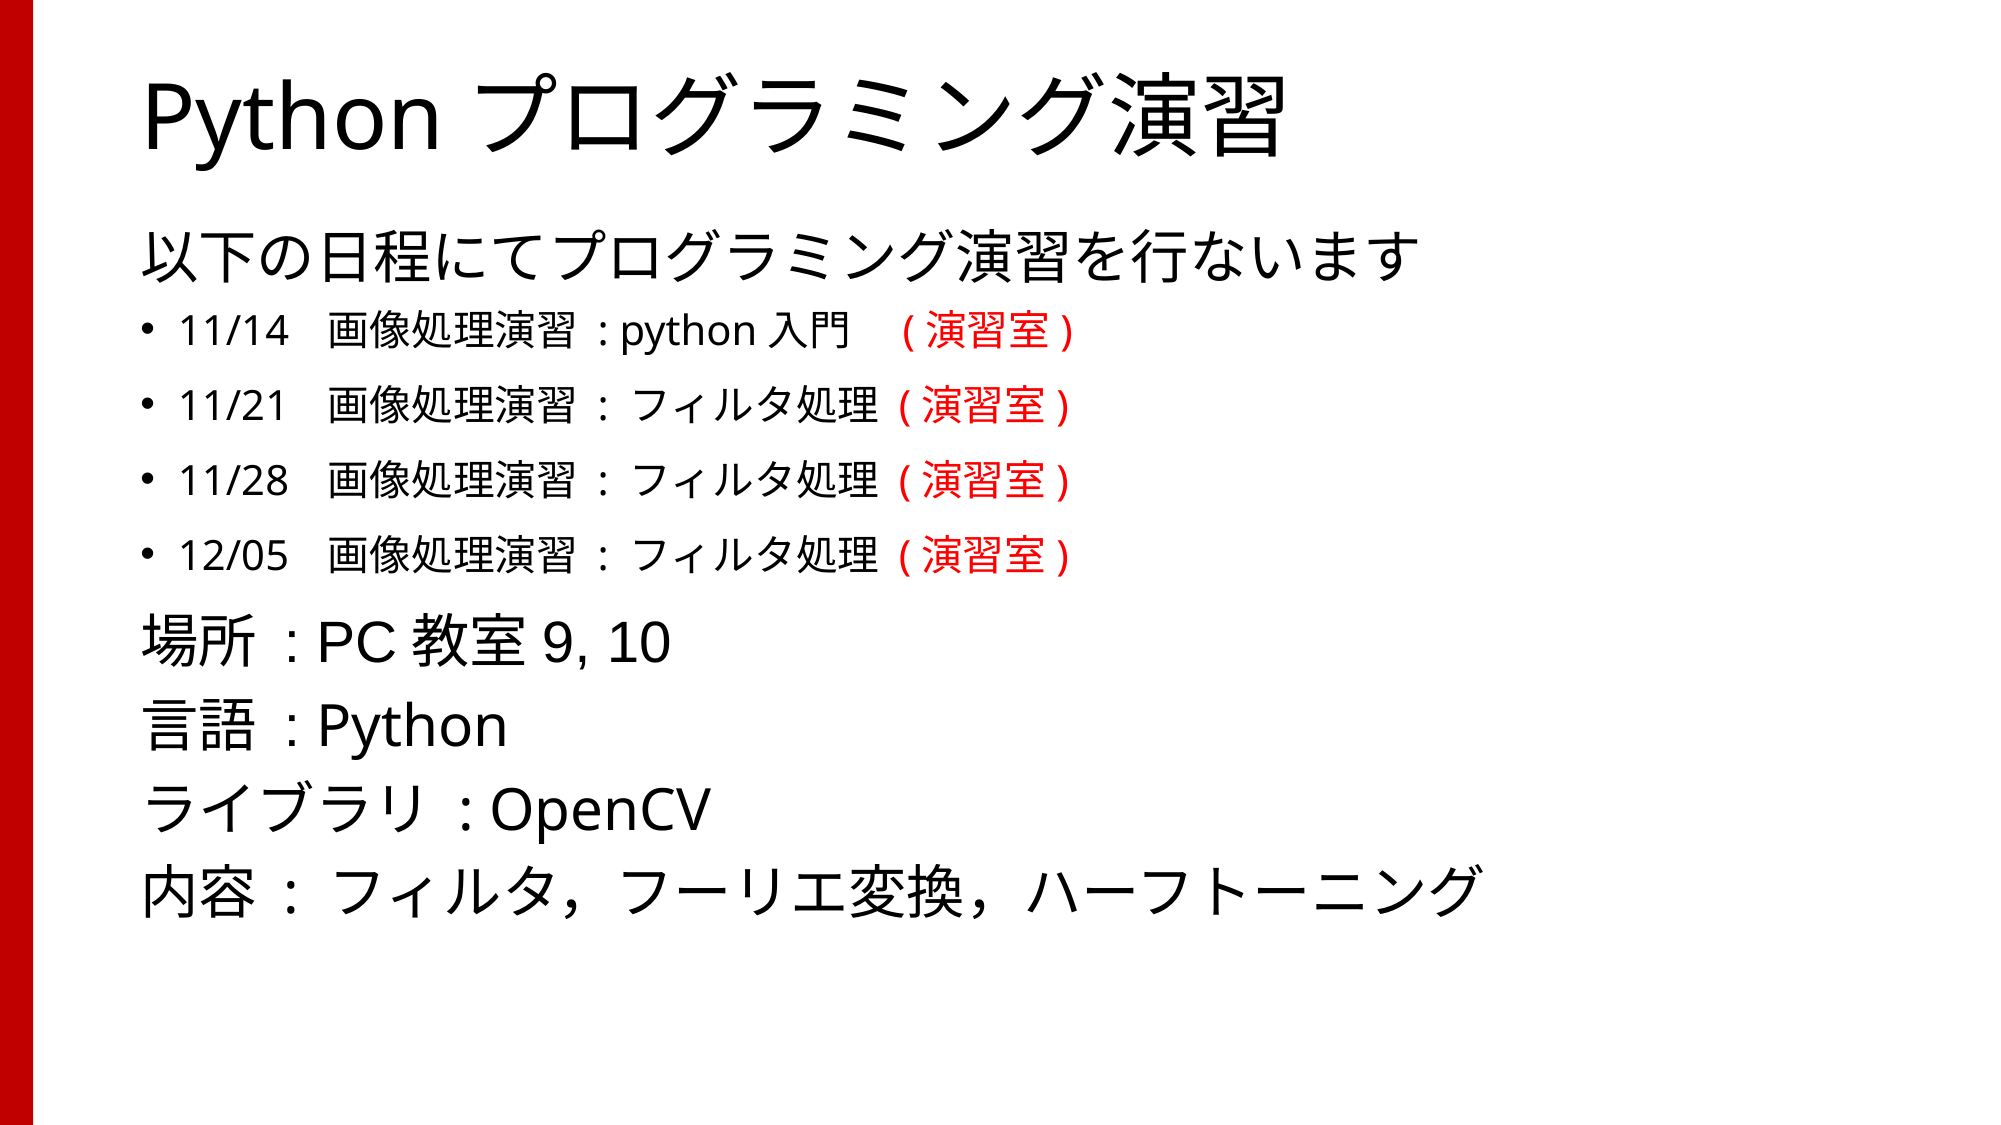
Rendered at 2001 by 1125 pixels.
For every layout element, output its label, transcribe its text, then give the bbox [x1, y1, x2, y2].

title Pythonプログラミング演習 [125, 59, 2000, 181]
list 以下の日程にてプログラミング演習を行ないます 11/14 画像処理演習 : python入門 (演習室) 11/21 画像処理演習 : フィルタ処理 (演習室) 11/28 画像処理演習 : フィルタ処理 (演習室) 12/05 画像処理演習 : フィルタ処理 (演習室) 場所 : PC教室9, 10 言語 : Python ライブラリ : OpenCV 内容 : フィルタ，フーリエ変換，ハーフトーニング [125, 220, 1867, 1090]
